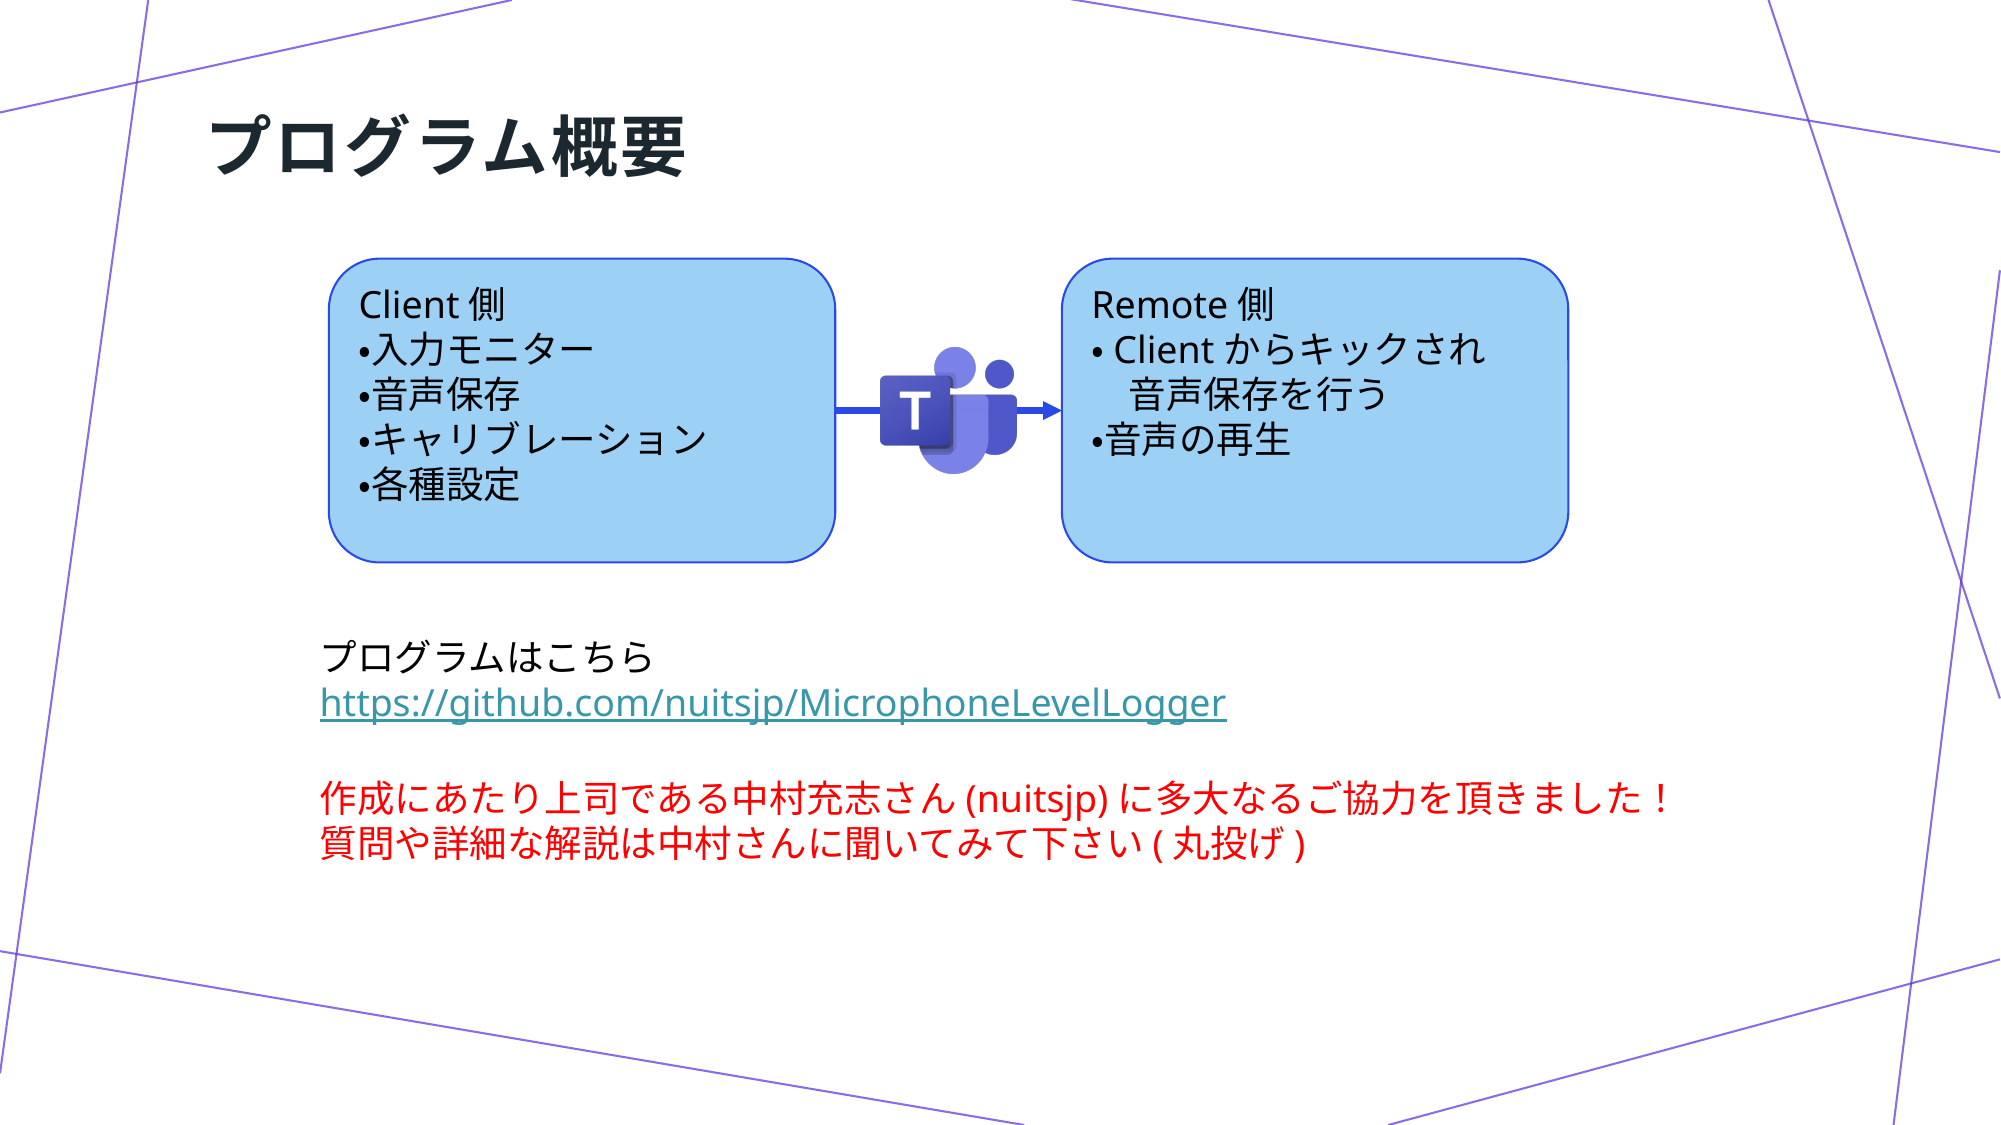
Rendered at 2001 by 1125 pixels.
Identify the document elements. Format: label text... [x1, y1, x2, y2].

text_box プログラムはこちら https://github.com/nuitsjp/MicrophoneLevelLogger 作成にあたり上司である中村充志さん(nuitsjp)に多大なるご協力を頂きました！ 質問や詳細な解説は中村さんに聞いてみて下さい(丸投げ) [304, 626, 1696, 873]
text_box Client側 ・入力モニター ・音声保存 ・キャリブレーション ・各種設定 [327, 257, 837, 564]
picture [880, 347, 1017, 474]
title プログラム概要 [187, 87, 1813, 195]
text_box Remote側 ・Clientからキックされ 音声保存を行う ・音声の再生 [1060, 257, 1570, 564]
